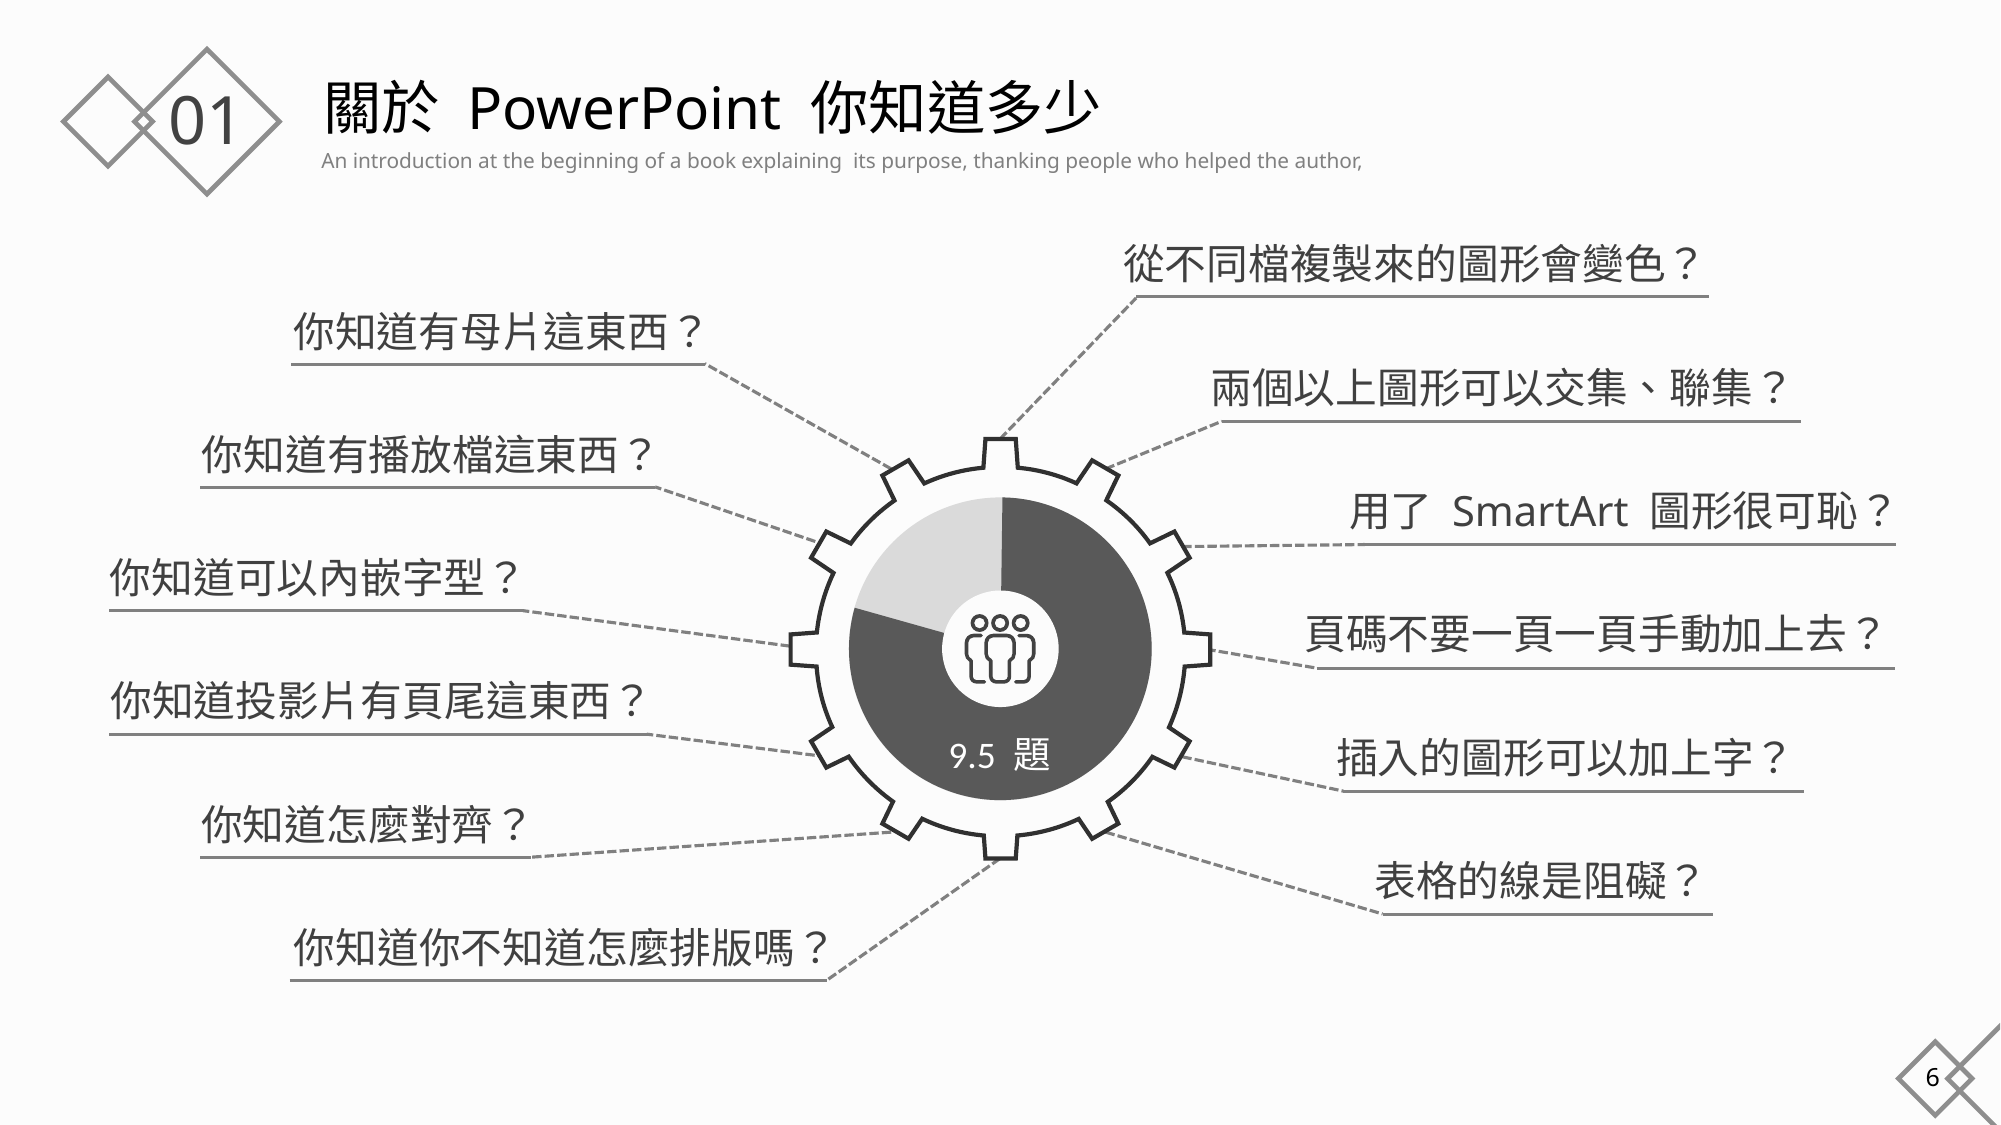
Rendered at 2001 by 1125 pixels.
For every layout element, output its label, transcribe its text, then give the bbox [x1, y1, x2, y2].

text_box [531, 832, 892, 858]
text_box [827, 858, 1001, 981]
text_box 插入的圖形可以加上字？ [1321, 723, 1811, 789]
text_box [853, 496, 1001, 631]
text_box 你知道投影片有頁尾這東西？ [95, 667, 669, 733]
text_box [847, 496, 1153, 802]
text_box 你知道有播放檔這東西？ [187, 421, 677, 487]
text_box [970, 614, 989, 632]
text_box 你知道你不知道怎麼排版嗎？ [279, 914, 827, 980]
text_box 表格的線是阻礙？ [1383, 847, 1724, 912]
text_box [964, 633, 987, 684]
text_box [991, 614, 1010, 632]
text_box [646, 734, 828, 757]
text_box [522, 610, 828, 652]
slide_number 6 [1900, 1048, 1966, 1109]
text_box 用了 SmartArt 圖形很可恥？ [1334, 477, 1915, 543]
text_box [1105, 421, 1222, 469]
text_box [1206, 649, 1317, 669]
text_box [655, 486, 828, 546]
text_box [999, 297, 1137, 440]
text_box [789, 437, 1212, 860]
text_box 頁碼不要一頁一頁手動加上去？ [1289, 600, 1904, 666]
text_box [1011, 614, 1030, 632]
text_box [941, 589, 1060, 709]
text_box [704, 363, 892, 469]
text_box 你知道有母片這東西？ [278, 297, 726, 363]
text_box 你知道怎麼對齊？ [186, 791, 551, 856]
text_box [1014, 633, 1036, 684]
text_box 從不同檔複製來的圖形會變色？ [1107, 230, 1723, 296]
text_box 9.5 題 [933, 723, 1066, 784]
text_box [1182, 756, 1344, 792]
text_box [984, 633, 1016, 684]
text_box 你知道可以內嵌字型？ [95, 544, 543, 610]
title 關於 PowerPoint 你知道多少 [309, 64, 1939, 150]
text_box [1105, 832, 1383, 914]
text_box 兩個以上圖形可以交集、聯集？ [1195, 354, 1810, 419]
